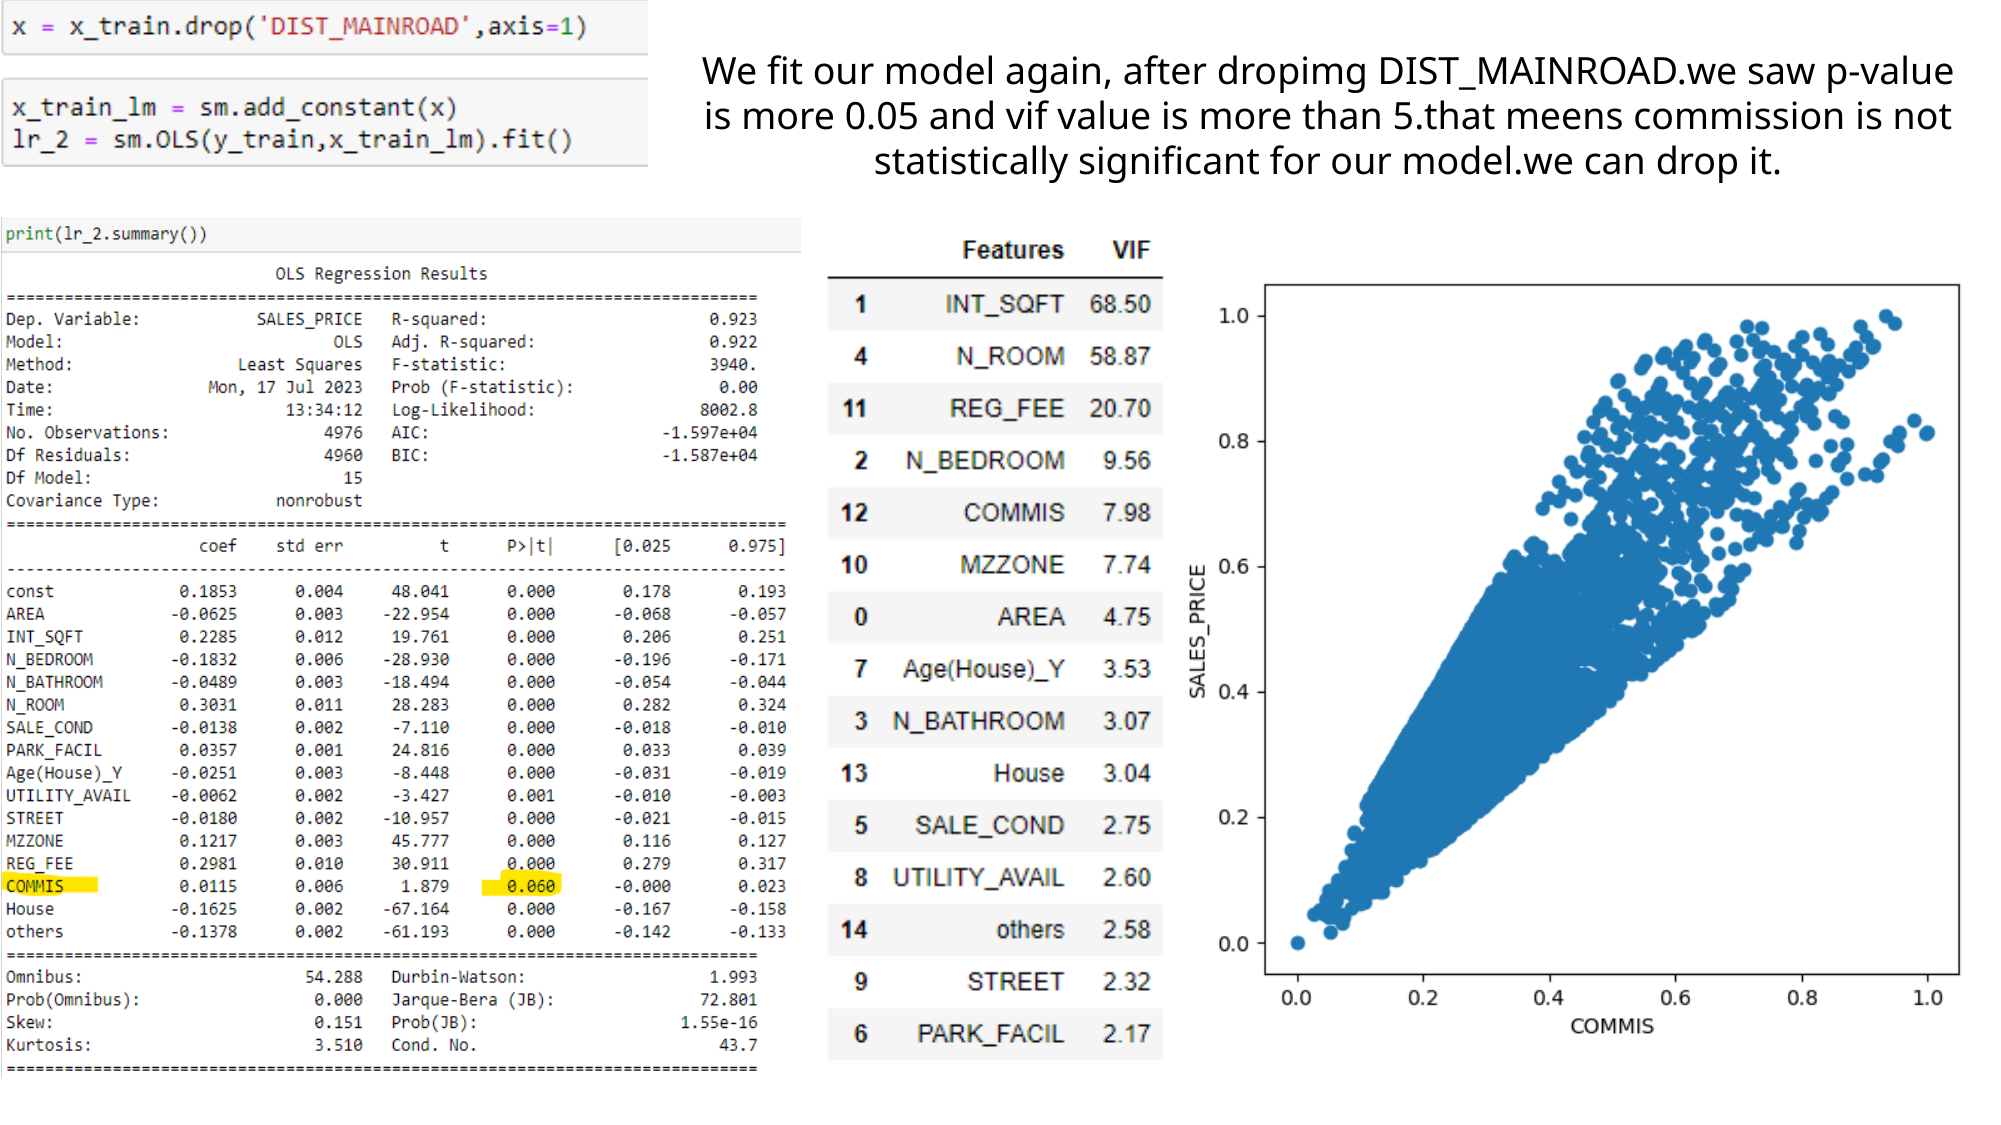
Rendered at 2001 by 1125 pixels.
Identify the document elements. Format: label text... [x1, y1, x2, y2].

picture [0, 217, 801, 1079]
picture [818, 209, 1990, 1079]
picture [0, 0, 648, 167]
text_box We fit our model again, after dropimg DIST_MAINROAD.we saw p-value is more 0.05 and vif value is more than 5.that meens commission is not statistically significant for our model.we can drop it. [682, 18, 1976, 211]
